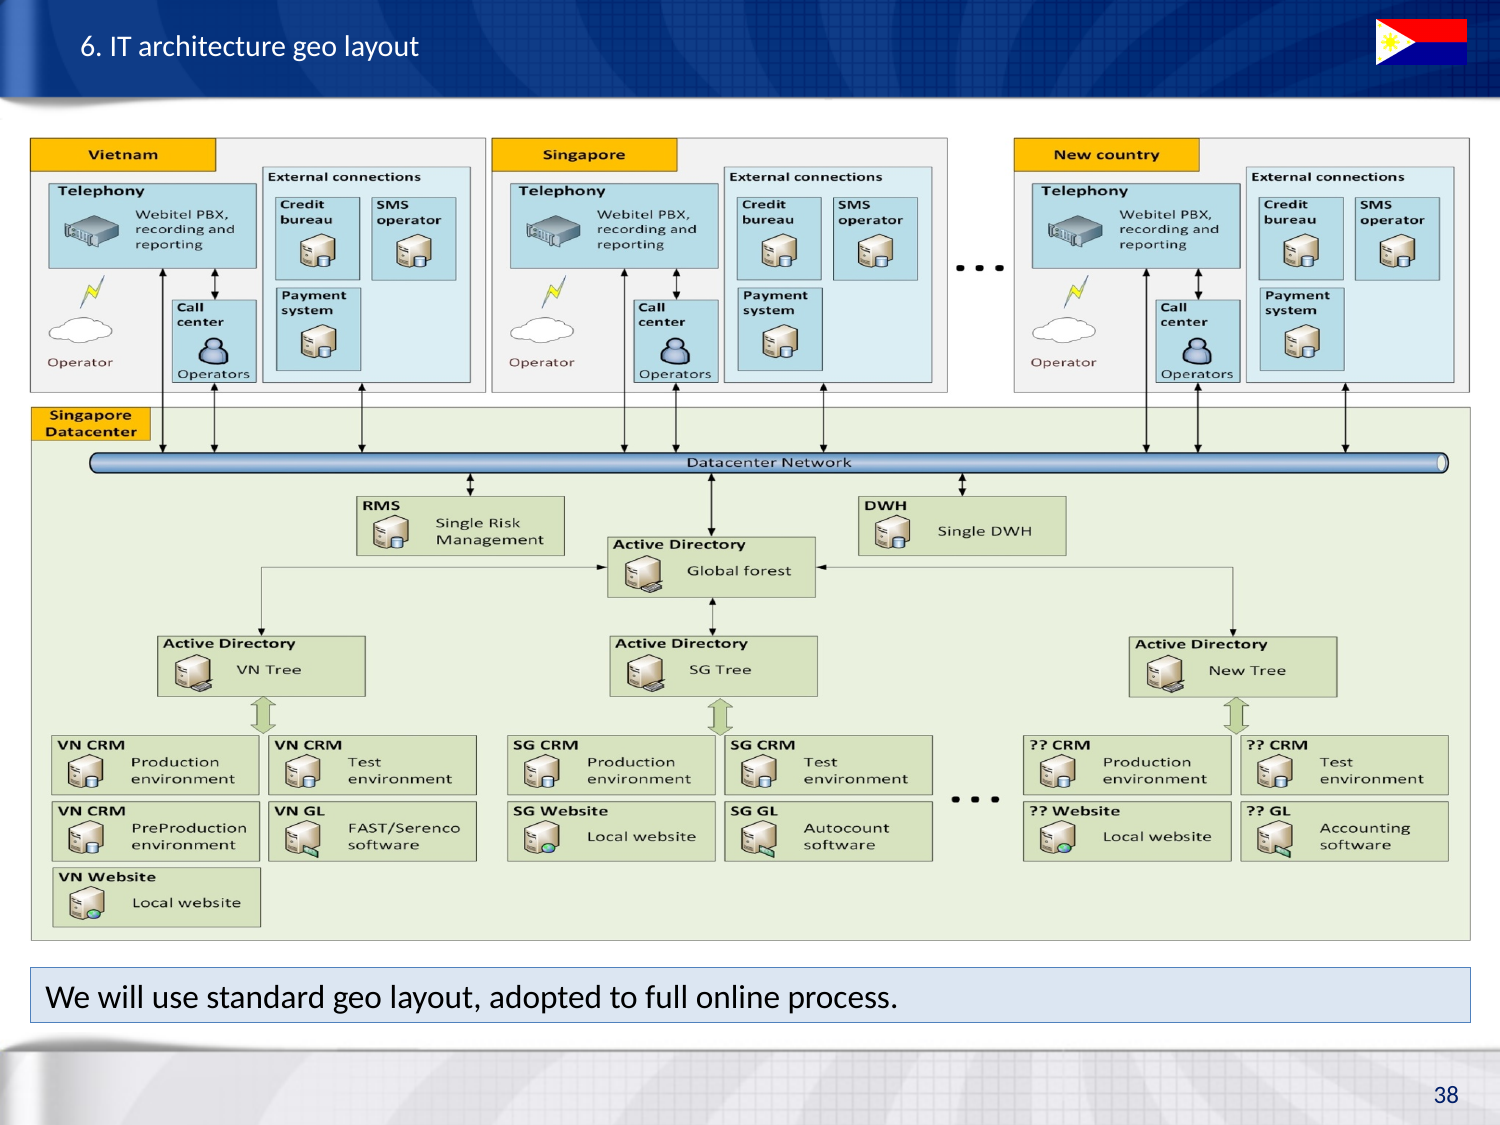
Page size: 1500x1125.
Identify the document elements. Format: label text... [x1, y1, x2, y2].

title 6. IT architecture geo layout [64, 19, 1404, 71]
text_box We will use standard geo layout, adopted to full online process. [30, 967, 1471, 1023]
picture [29, 136, 1471, 941]
picture [0, 1032, 1500, 1125]
picture [0, 0, 1500, 120]
slide_number 38 [1356, 1070, 1475, 1117]
